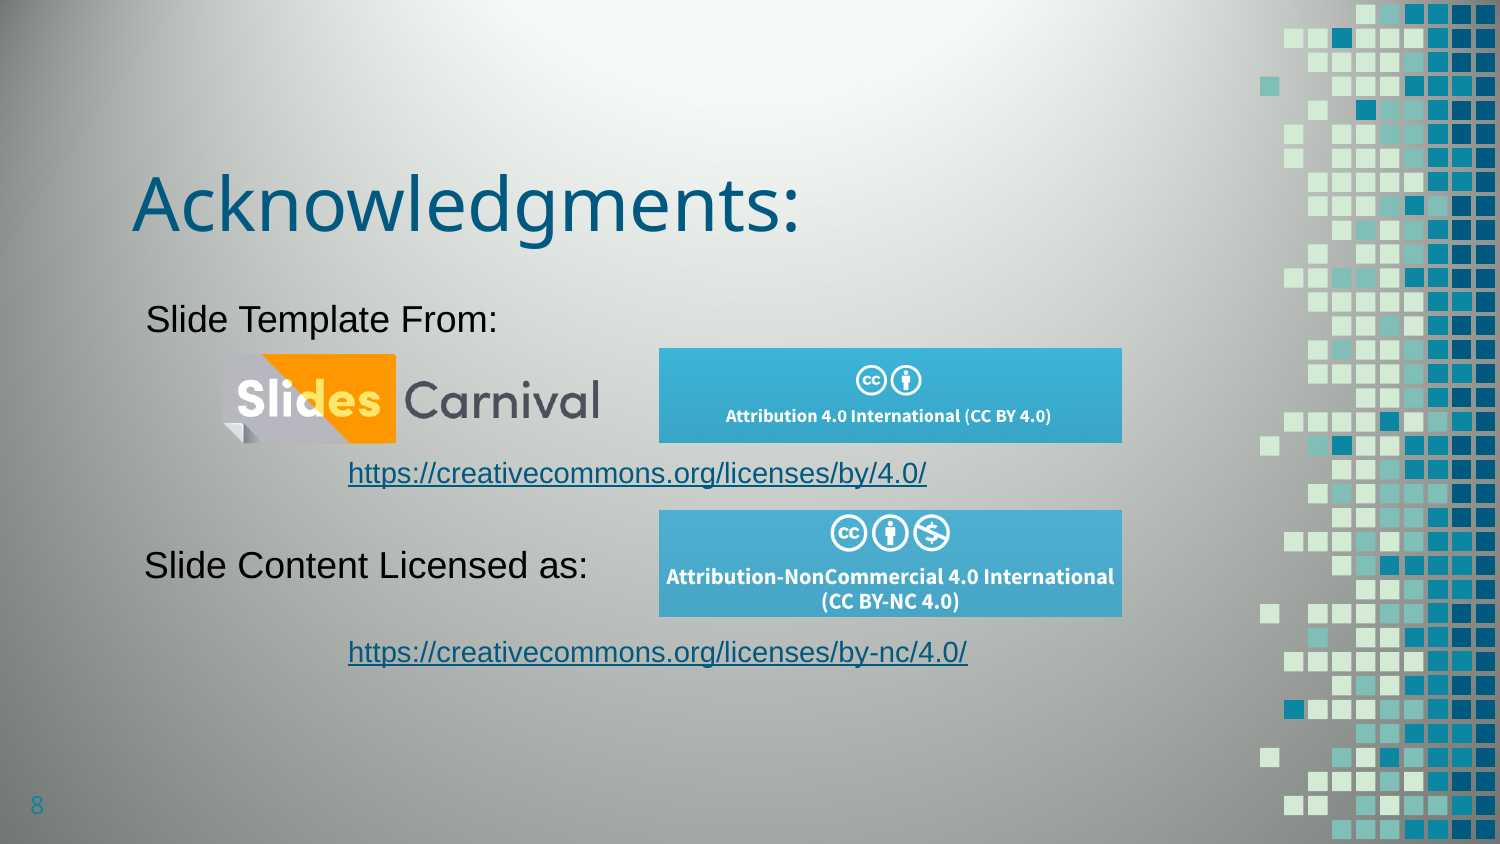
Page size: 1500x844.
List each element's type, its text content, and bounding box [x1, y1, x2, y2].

text_box Slide Template From: [130, 287, 514, 348]
title Acknowledgments: [117, 121, 1227, 262]
text_box https://creativecommons.org/licenses/by-nc/4.0/ [333, 626, 984, 676]
slide_number 8 [15, 774, 105, 839]
picture [0, 0, 1500, 844]
text_box https://creativecommons.org/licenses/by/4.0/ [333, 446, 943, 497]
text_box Slide Content Licensed as: [129, 533, 604, 593]
